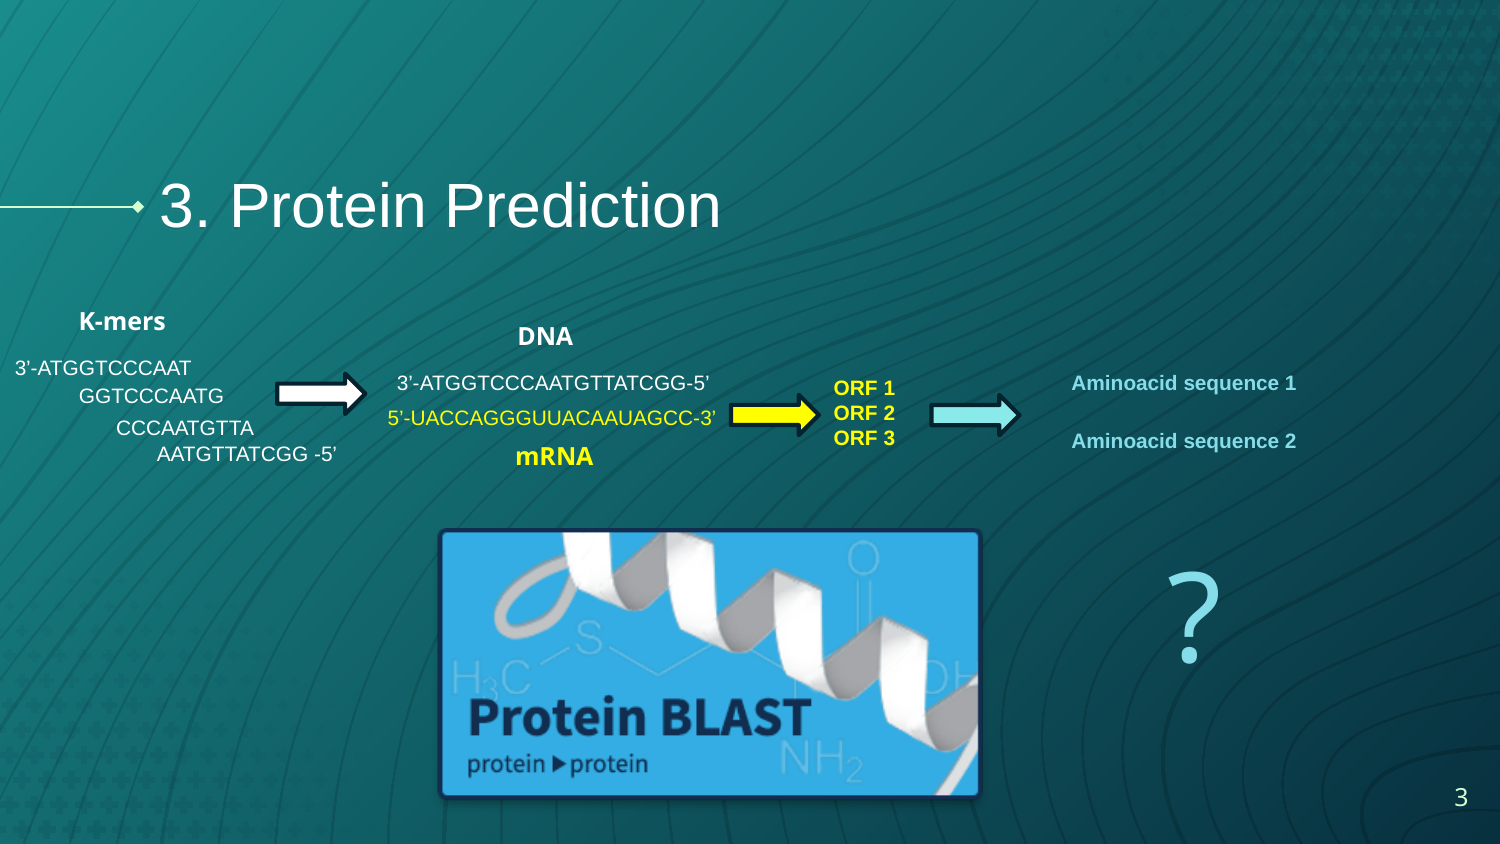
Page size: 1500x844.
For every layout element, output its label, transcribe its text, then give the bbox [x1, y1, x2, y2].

text_box ORF 1 ORF 2 ORF 3 [818, 367, 927, 458]
text_box ? [1109, 530, 1281, 696]
slide_number 3 [1378, 766, 1469, 832]
title 3. Protein Prediction [159, 174, 1340, 240]
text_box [0, 346, 475, 474]
text_box Aminoacid sequence 2 [1056, 420, 1334, 461]
text_box 5’-UACCAGGGUUACAAUAGCC-3’ [479, 397, 764, 437]
text_box Aminoacid sequence 1 [1056, 362, 1334, 403]
picture [432, 528, 990, 814]
text_box [764, 392, 818, 438]
text_box K-mers [63, 297, 195, 345]
text_box DNA [502, 313, 634, 358]
text_box mRNA [500, 433, 652, 478]
text_box 3’-ATGGTCCCAATGTTATCGG-5’ [479, 362, 811, 403]
text_box [929, 392, 1022, 438]
